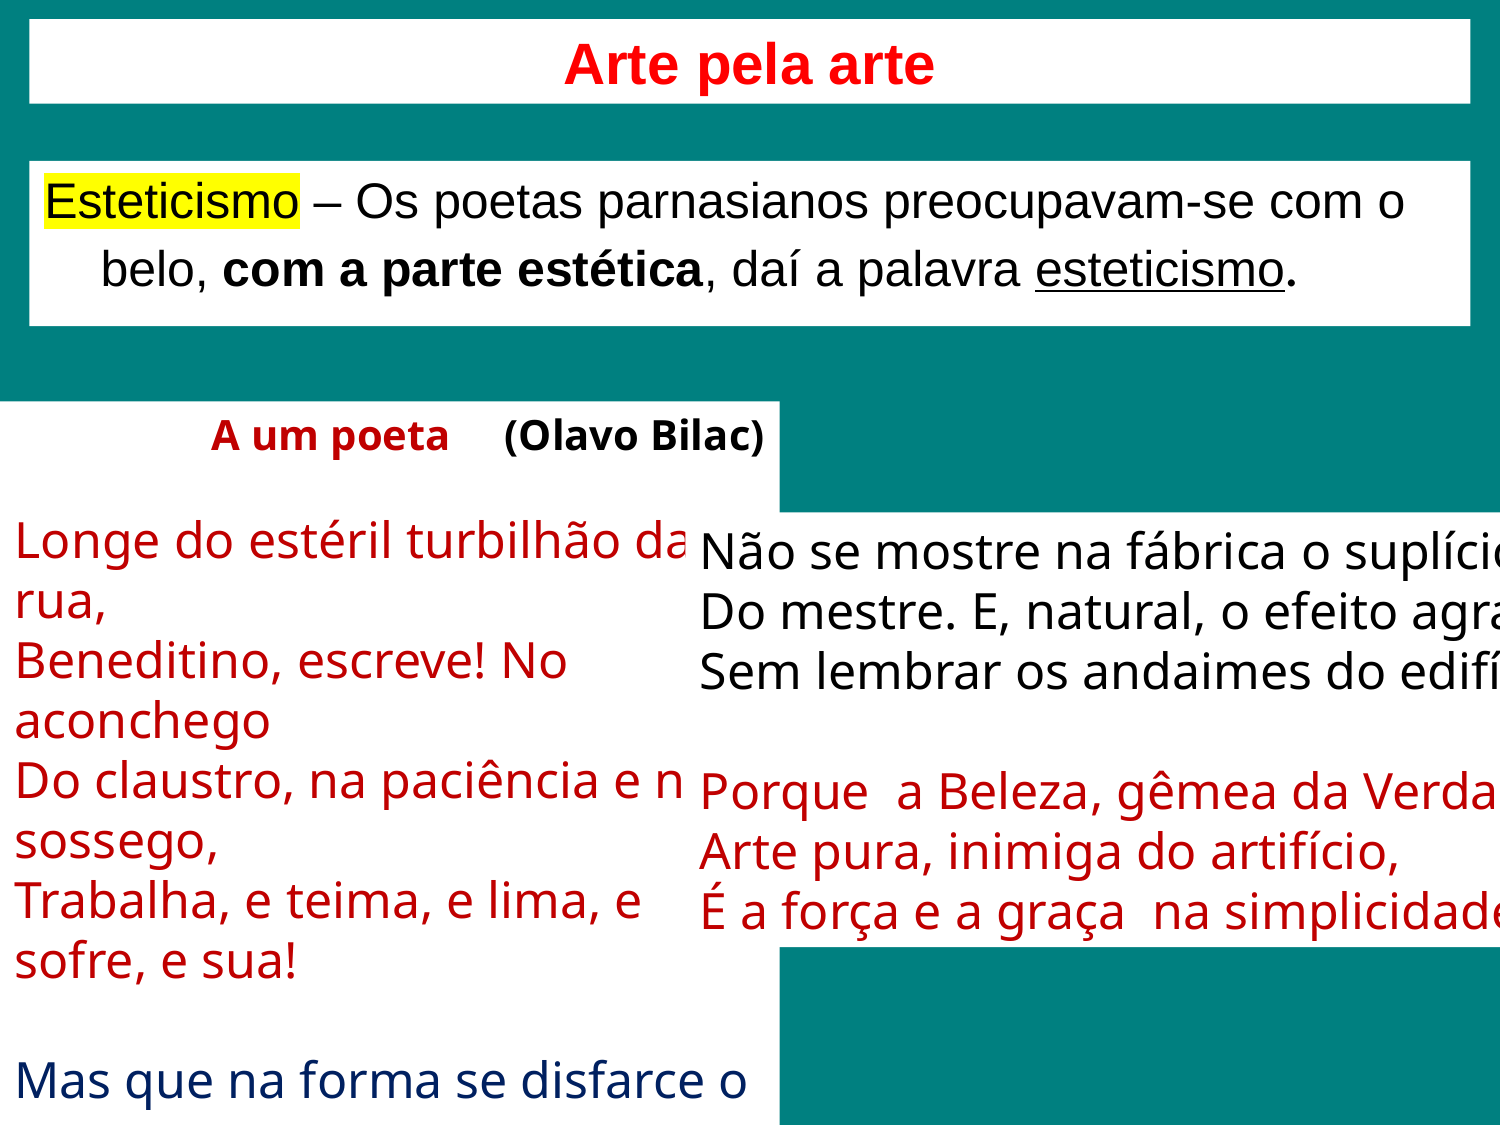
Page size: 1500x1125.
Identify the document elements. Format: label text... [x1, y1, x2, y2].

text_box Não se mostre na fábrica o suplício Do mestre. E, natural, o efeito agrade, Sem lembrar os andaimes do edifício: Porque a Beleza, gêmea da Verdade, Arte pura, inimiga do artifício, É a força e a graça na simplicidade. [685, 512, 1500, 948]
list Esteticismo – Os poetas parnasianos preocupavam-se com o belo, com a parte estética, daí a palavra esteticismo. [29, 160, 1471, 327]
text_box A um poeta (Olavo Bilac) Longe do estéril turbilhão da rua, Beneditino, escreve! No aconchego Do claustro, na paciência e no sossego, Trabalha, e teima, e lima, e sofre, e sua! Mas que na forma se disfarce o emprego Do esforço; e a trama viva se construa De tal modo, que a imagem fique nua. Rica mas sóbria, como um templo grego [0, 401, 780, 1125]
text_box Arte pela arte [29, 19, 1471, 104]
